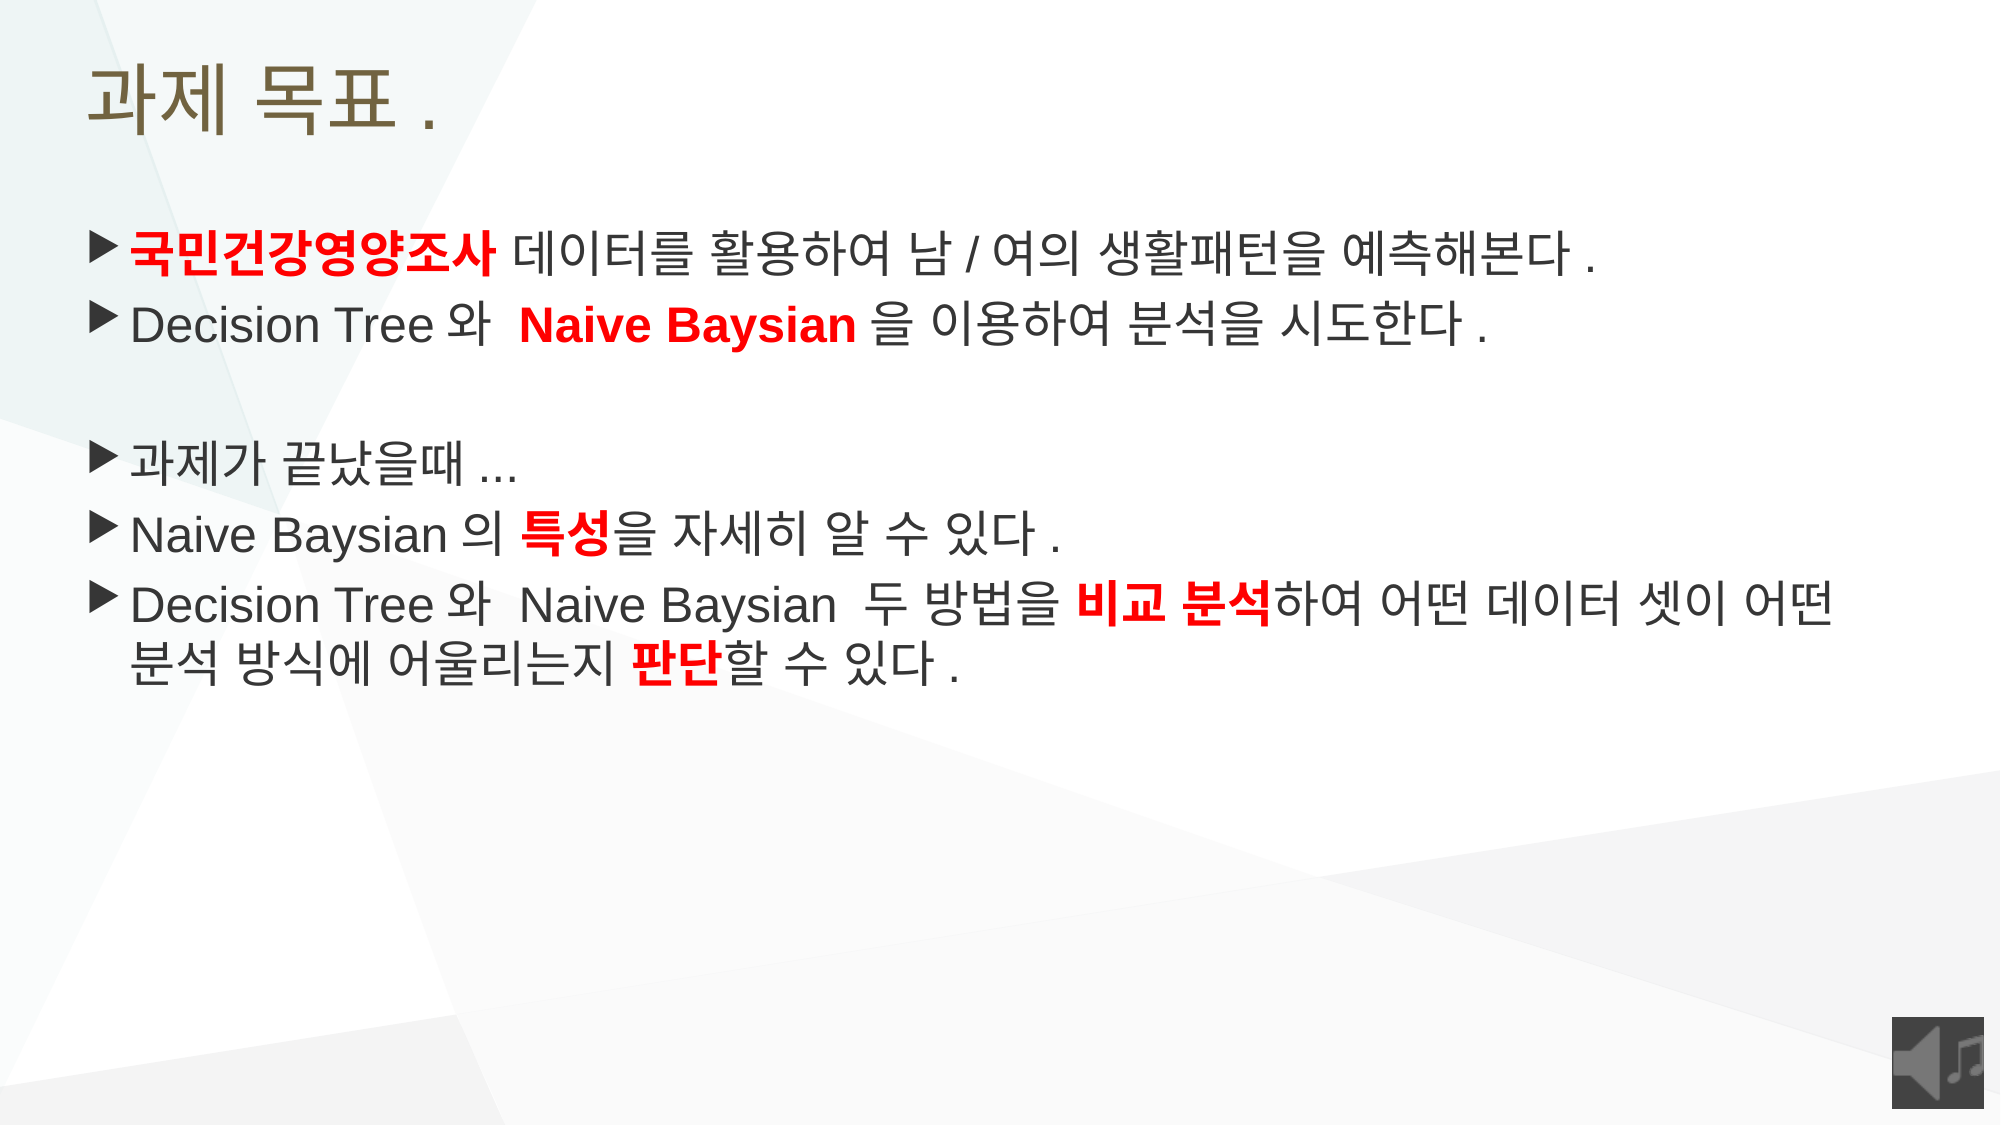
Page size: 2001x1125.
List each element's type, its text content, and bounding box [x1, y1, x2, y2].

list 국민건강영양조사 데이터를 활용하여 남/여의 생활패턴을 예측해본다. Decision Tree와 Naive Baysian을 이용하여 분석을 시도한다. 과제가 끝났을때... Naive Baysian의 특성을 자세히 알 수 있다. Decision Tree와 Naive Baysian 두 방법을 비교 분석하여 어떤 데이터 셋이 어떤 분석 방식에 어울리는지 판단할 수 있다. [70, 214, 1925, 991]
picture [1890, 1015, 1986, 1111]
title 과제 목표. [70, 20, 1925, 175]
